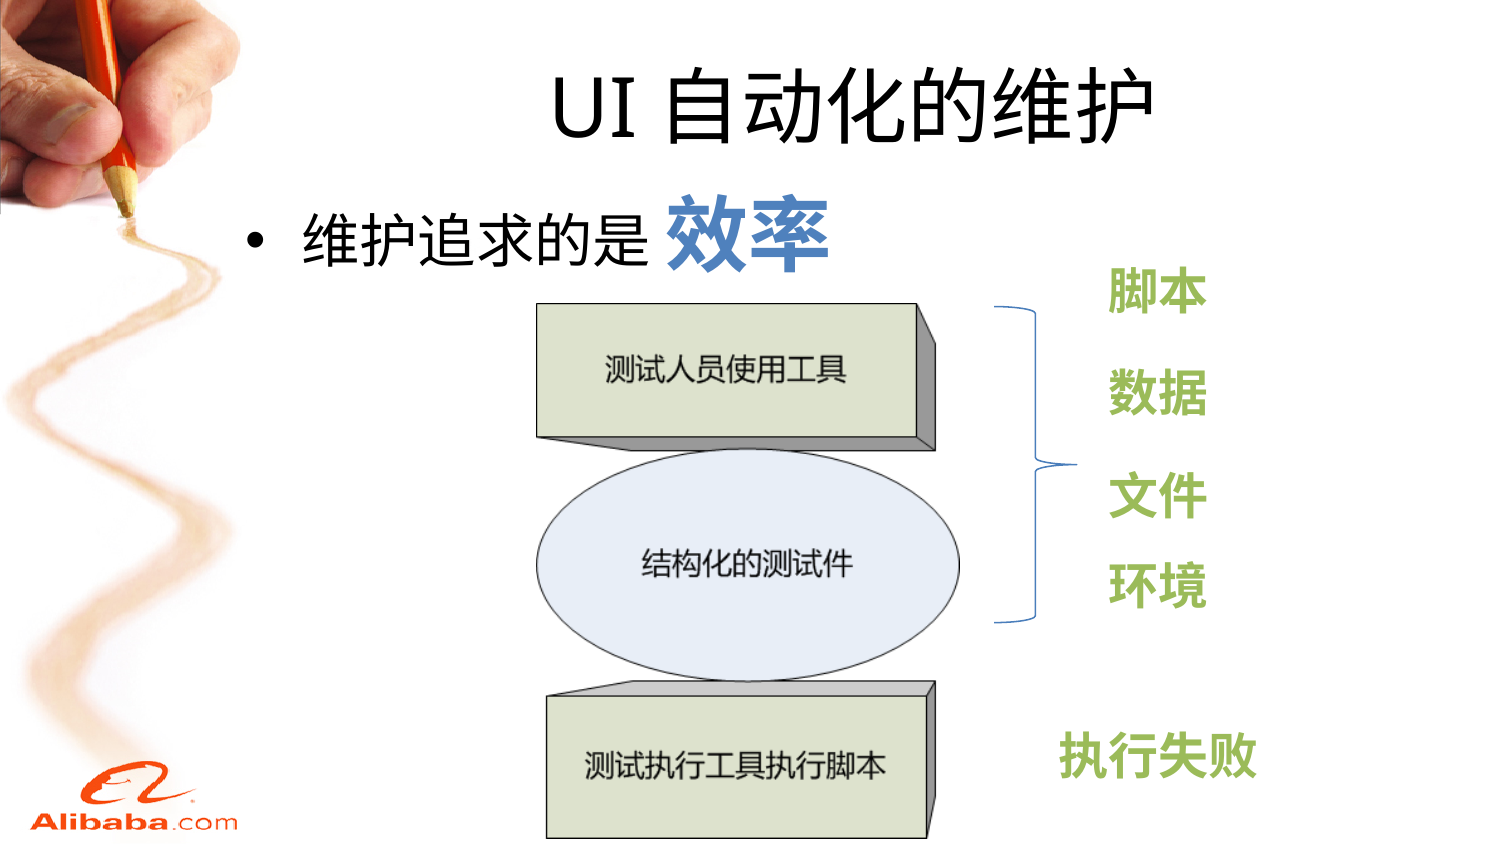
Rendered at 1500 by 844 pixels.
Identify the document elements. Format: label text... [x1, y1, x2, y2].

text_box [994, 305, 1078, 624]
text_box 环境 [1093, 546, 1224, 622]
text_box 执行失败 [1043, 717, 1274, 793]
text_box 数据 [1093, 353, 1224, 429]
text_box 效率 [650, 174, 847, 290]
text_box 脚本 [1093, 252, 1224, 328]
text_box 文件 [1093, 457, 1224, 533]
title UI自动化的维护 [281, 33, 1426, 175]
list 维护追求的是 [229, 196, 1426, 754]
picture [0, 0, 1500, 844]
